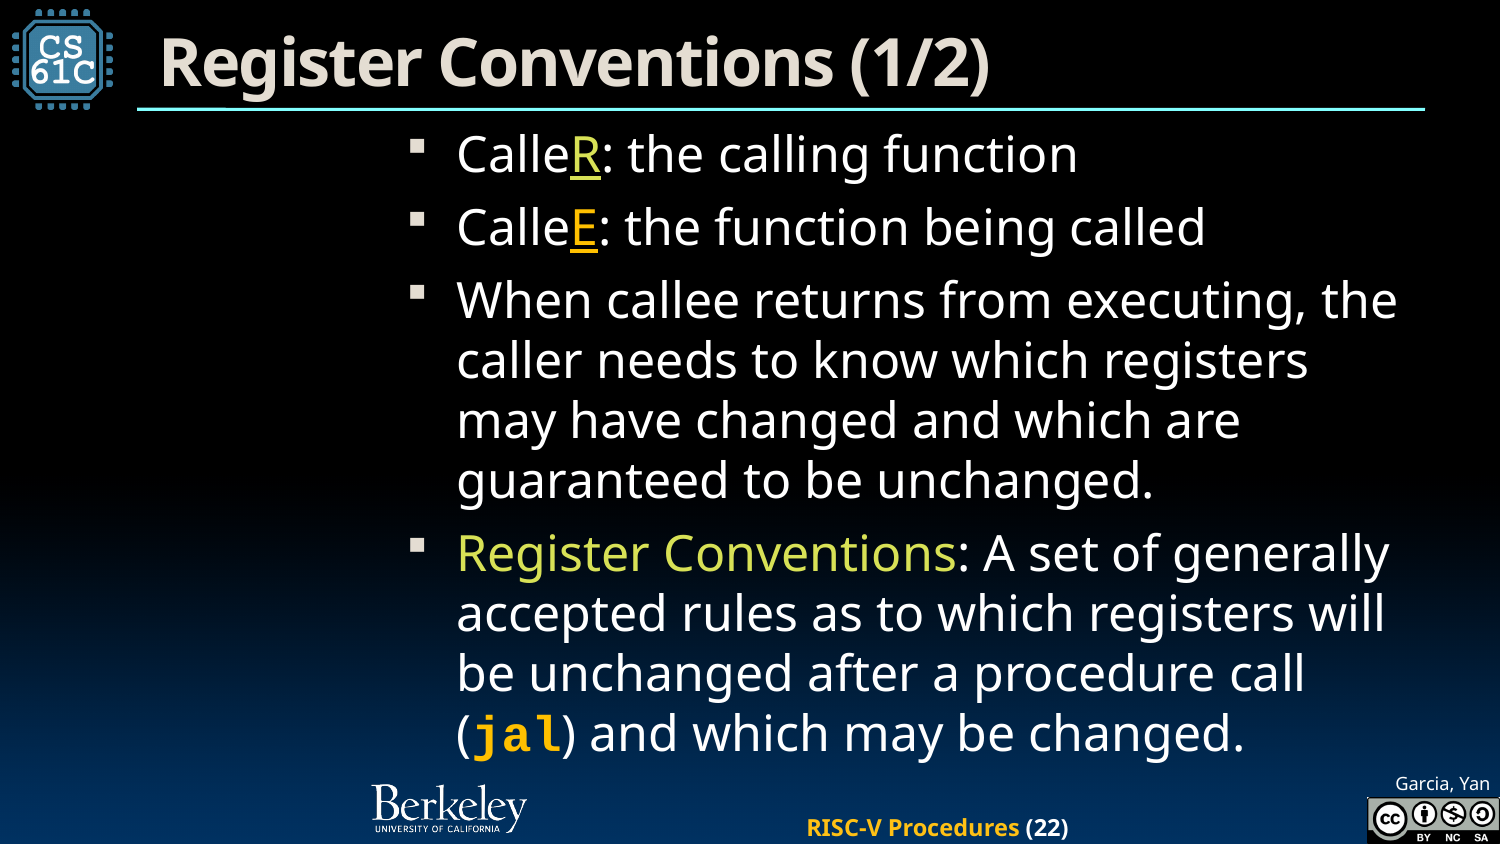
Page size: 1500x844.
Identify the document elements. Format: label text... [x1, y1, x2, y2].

title Register Conventions (1/2) [137, 9, 1430, 104]
list CalleR: the calling function CalleE: the function being called When callee returns from executing, the caller needs to know which registers may have changed and which are guaranteed to be unchanged. Register Conventions: A set of generally accepted rules as to which registers will be unchanged after a procedure call (jal) and which may be changed. [374, 111, 1430, 773]
picture [0, 0, 1500, 844]
